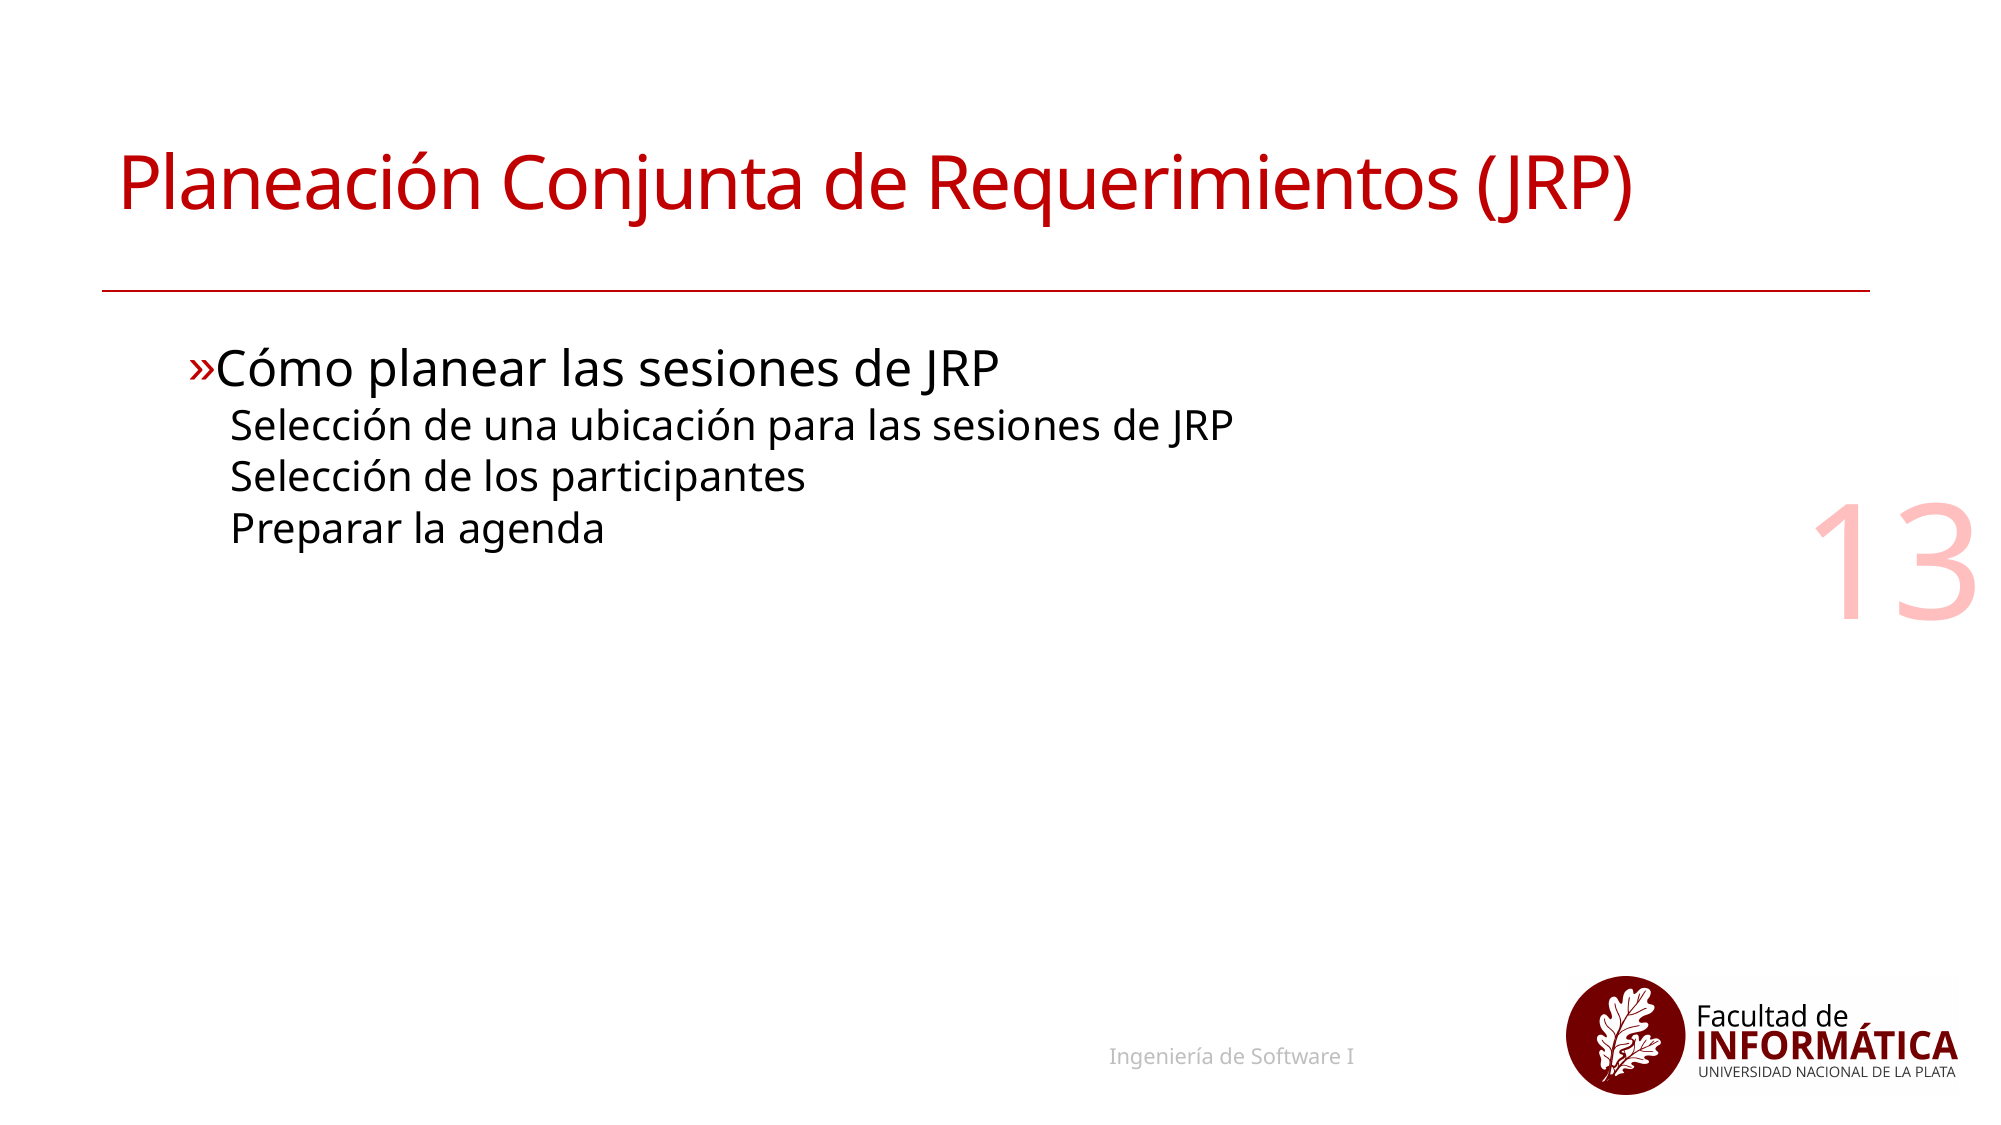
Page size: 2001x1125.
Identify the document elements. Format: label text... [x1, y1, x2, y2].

title Planeación Conjunta de Requerimientos (JRP) [102, 82, 1875, 291]
list Cómo planear las sesiones de JRP Selección de una ubicación para las sesiones de JRP Selección de los participantes Preparar la agenda [173, 338, 1603, 870]
footer Ingeniería de Software I [1094, 1034, 1867, 1095]
picture [1566, 976, 1958, 1095]
slide_number 13 [1520, 456, 2000, 686]
